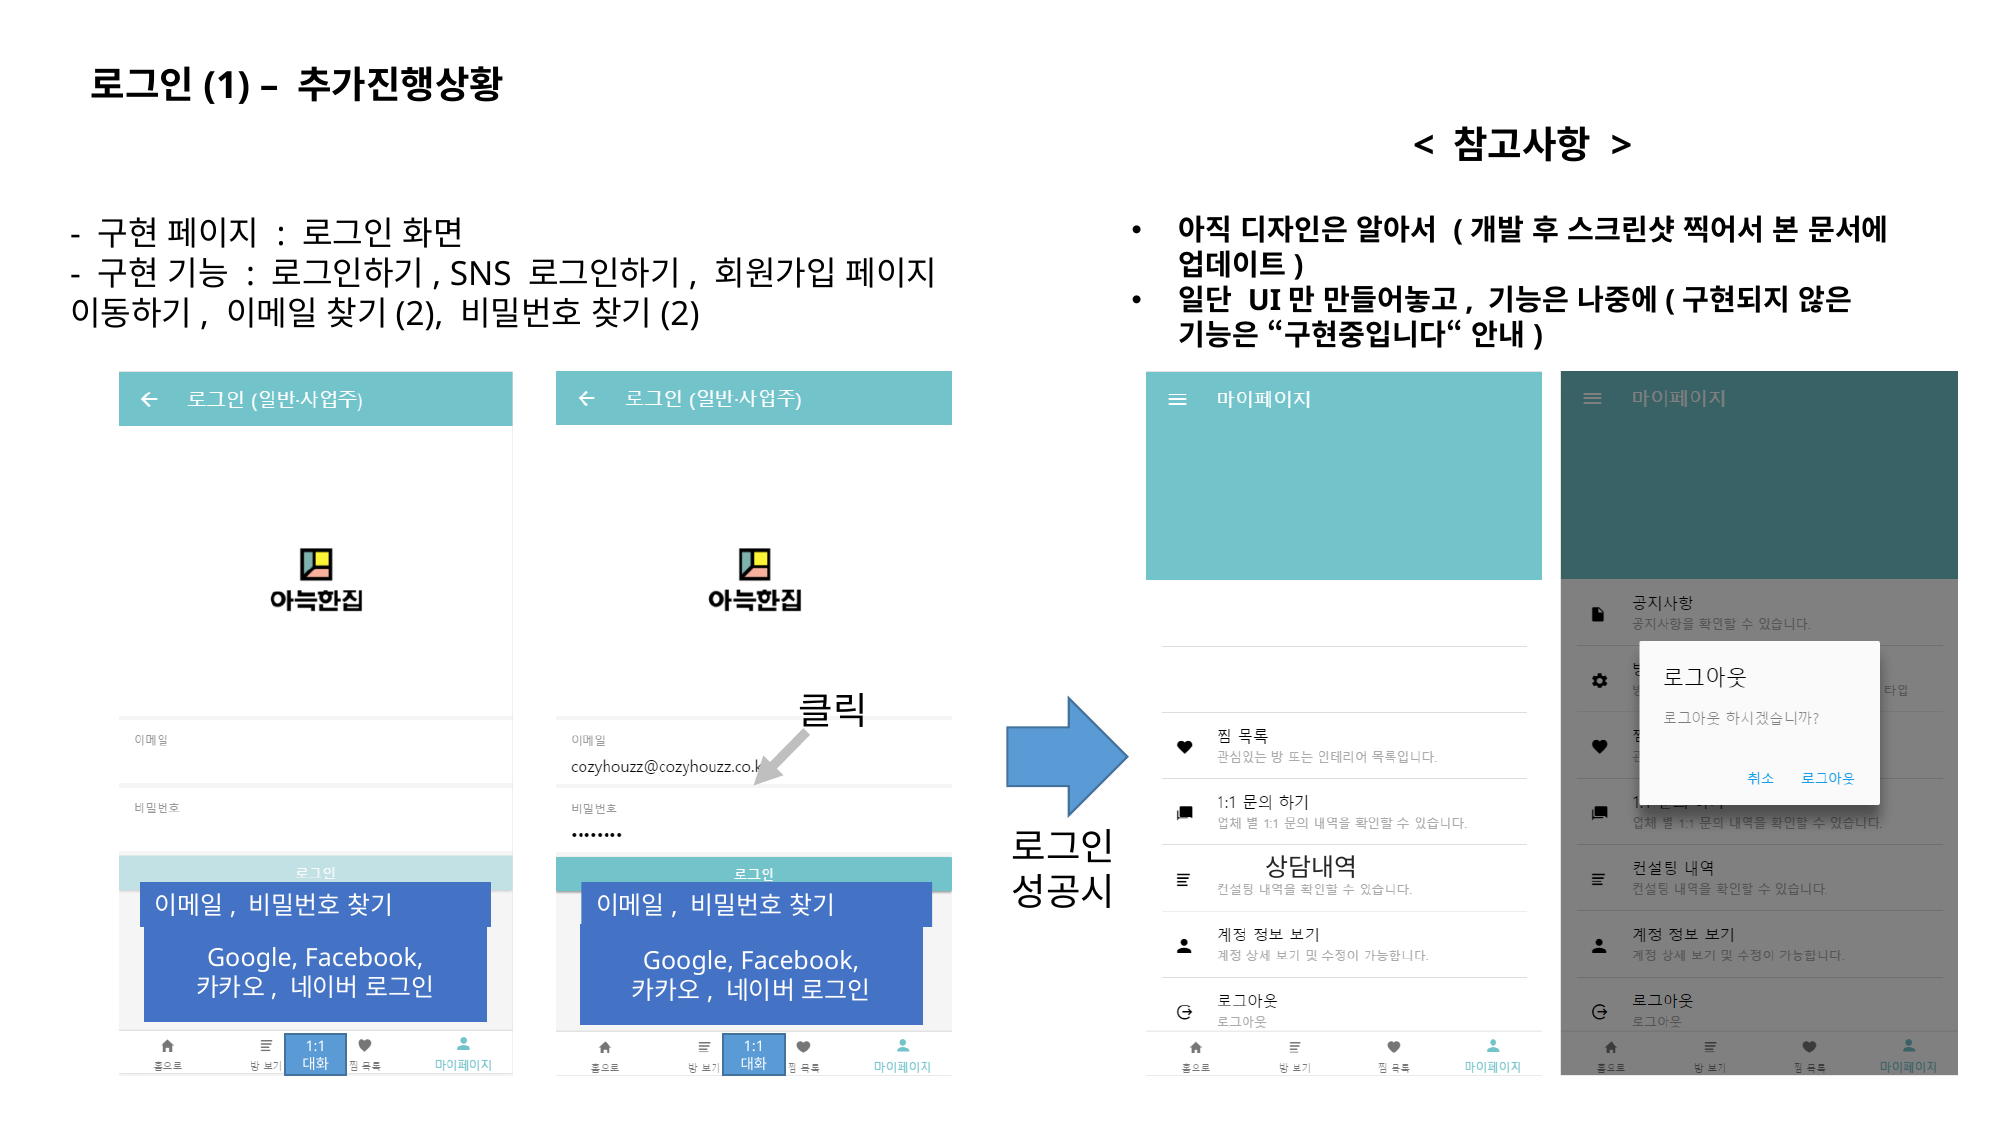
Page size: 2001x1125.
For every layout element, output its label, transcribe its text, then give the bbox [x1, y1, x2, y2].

text_box 로그인 성공시 [996, 815, 1146, 921]
picture [119, 371, 513, 1076]
text_box 로그인(1) – 추가진행상황 [76, 53, 861, 114]
picture [556, 371, 952, 1076]
text_box < 참고사항 > 아직 디자인은 알아서 (개발 후 스크린샷 찍어서 본 문서에 업데이트) 일단 UI만 만들어놓고, 기능은 나중에(구현되지 않은 기능은 “구현중입니다“ 안내) [1116, 114, 1929, 359]
picture [1560, 371, 1958, 1076]
picture [1146, 371, 1542, 1076]
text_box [753, 731, 807, 786]
text_box - 구현 페이지 : 로그인 화면 - 구현 기능 : 로그인하기, SNS 로그인하기, 회원가입 페이지 이동하기, 이메일 찾기(2), 비밀번호 찾기(2) [55, 205, 1056, 340]
text_box [1006, 695, 1129, 815]
